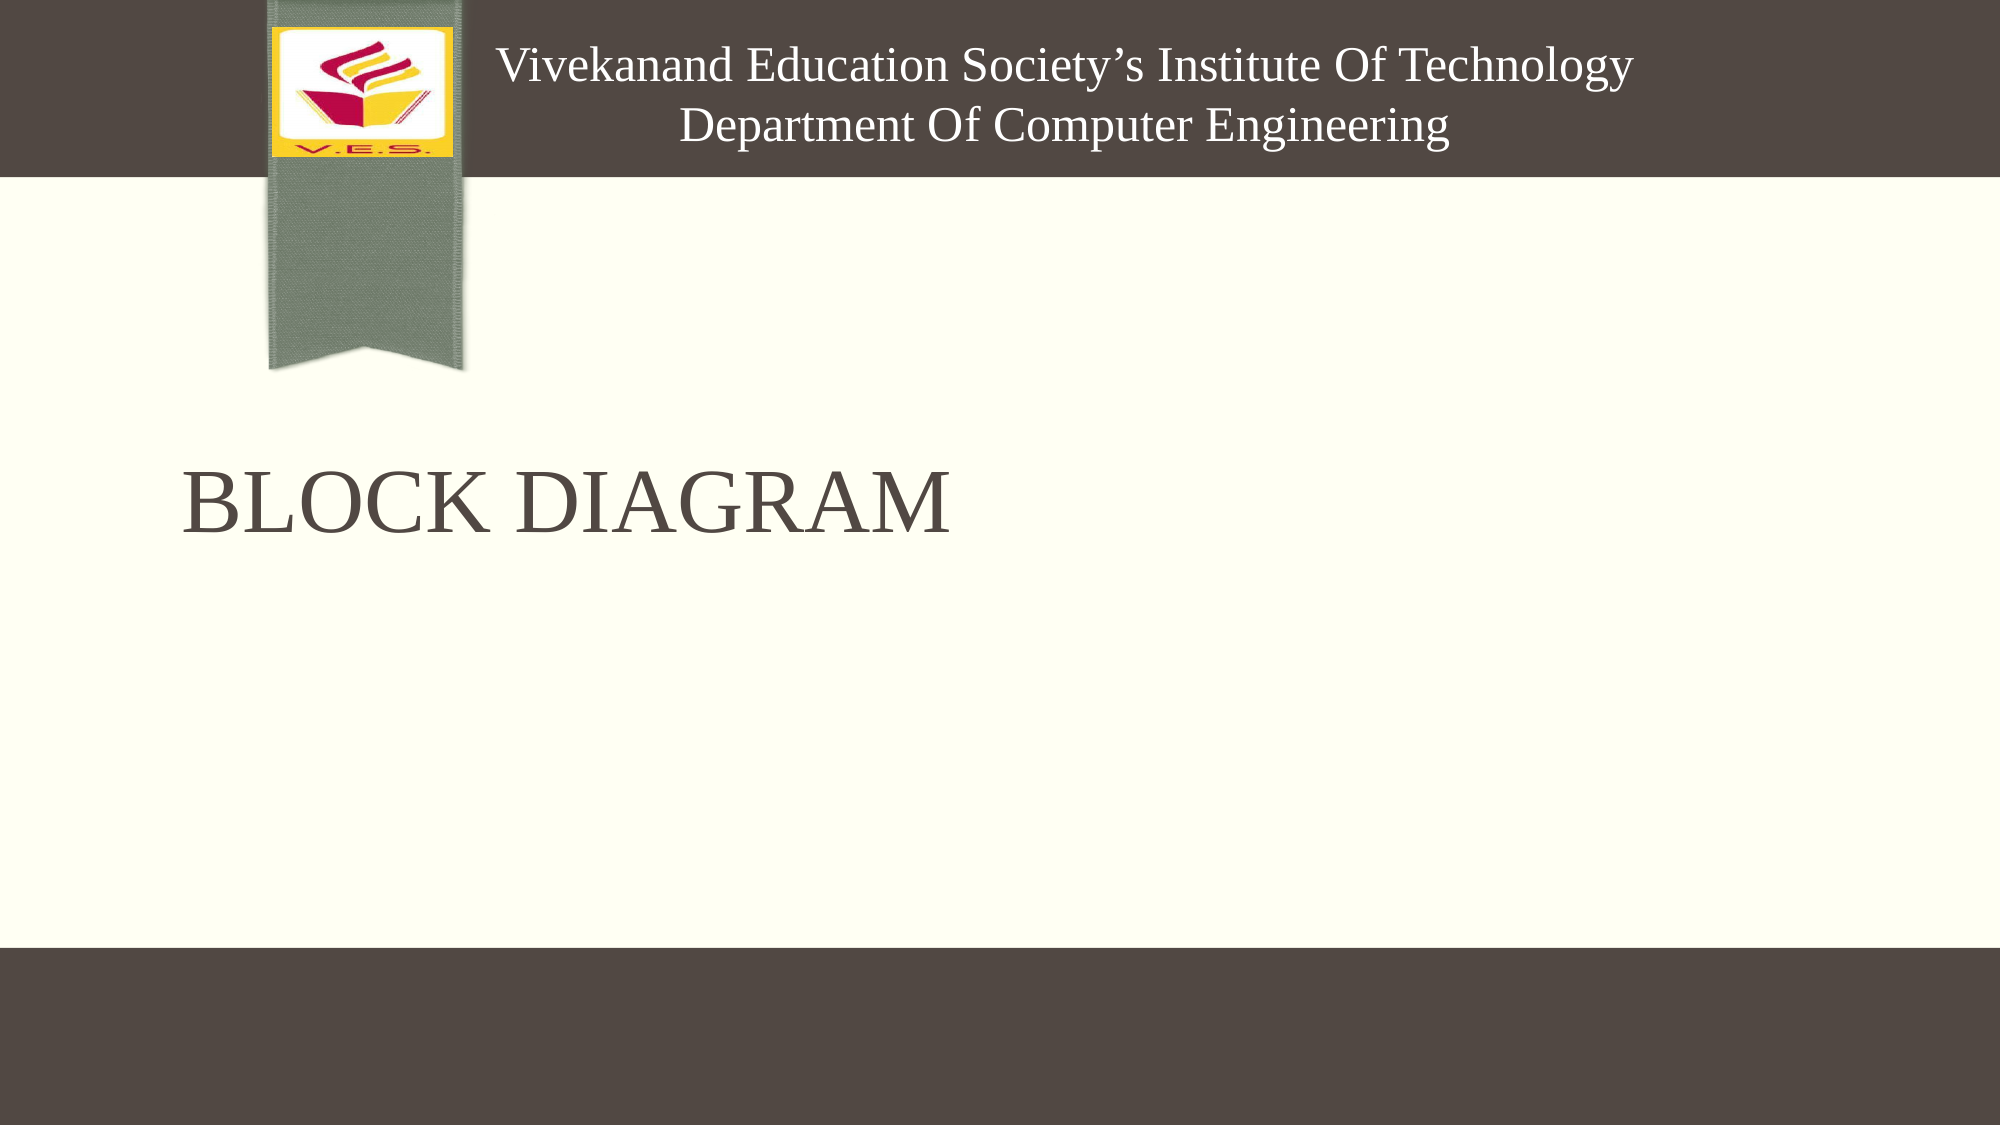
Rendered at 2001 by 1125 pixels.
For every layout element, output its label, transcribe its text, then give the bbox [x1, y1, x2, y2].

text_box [271, 23, 1655, 161]
picture [217, 0, 504, 376]
title BLOCK DIAGRAM [181, 376, 1838, 741]
